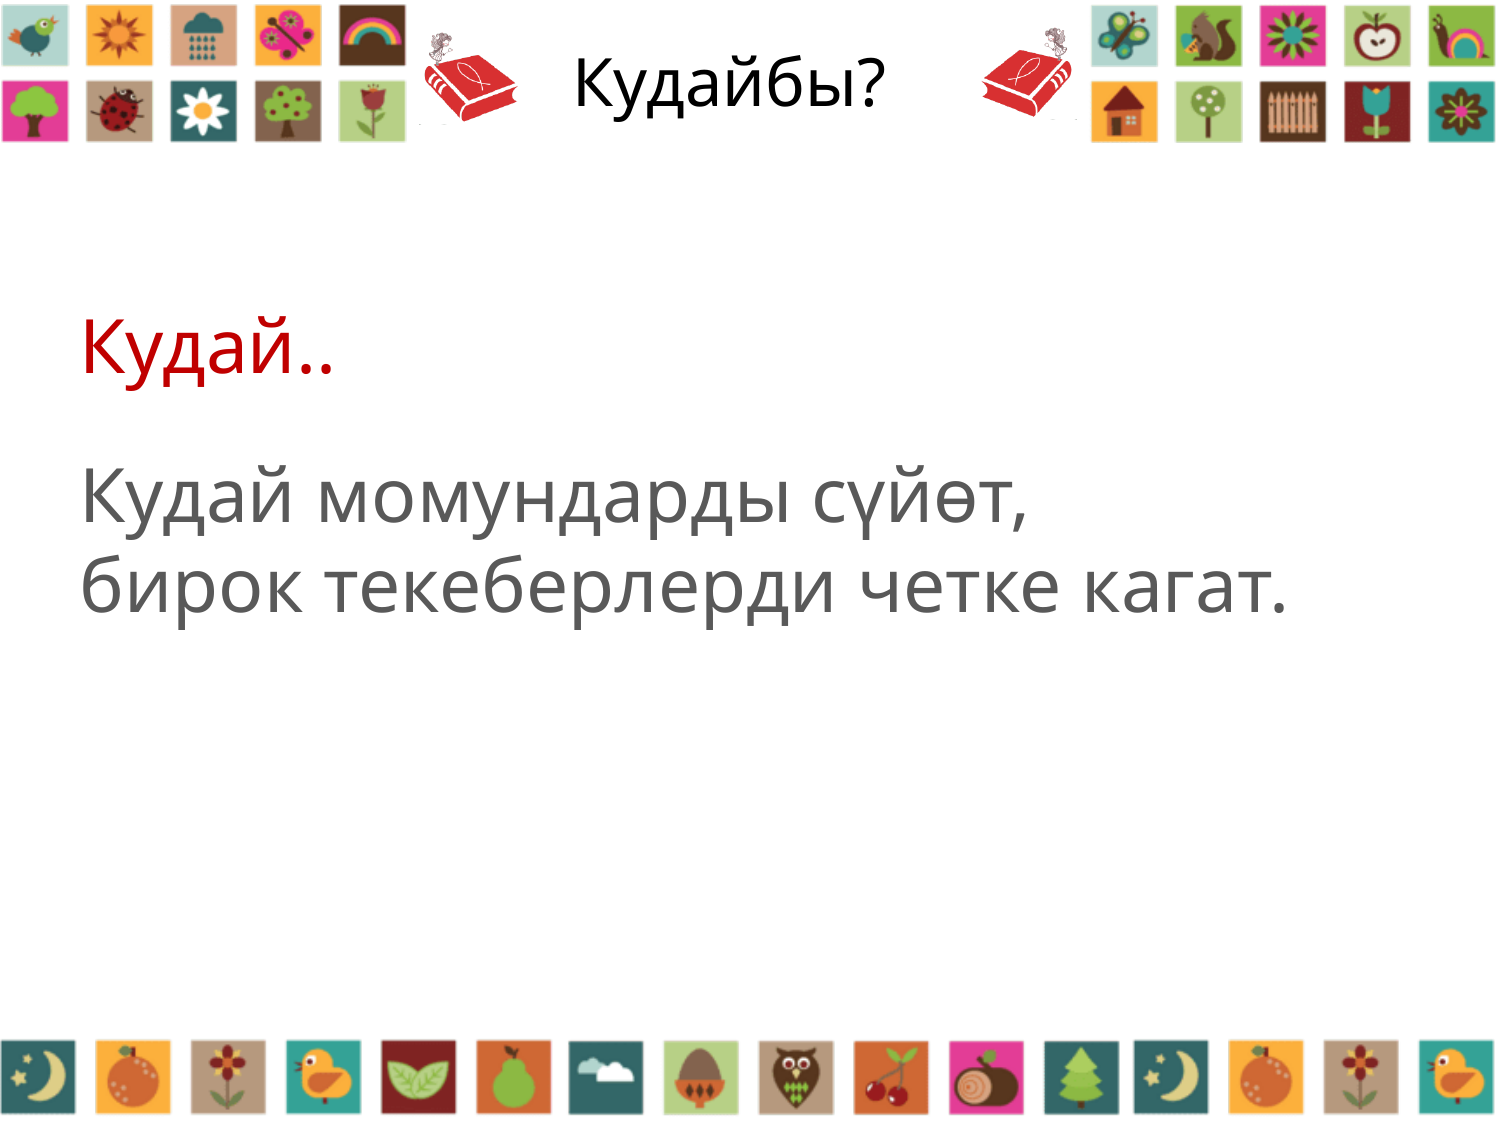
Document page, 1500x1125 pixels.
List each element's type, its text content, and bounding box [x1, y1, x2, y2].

picture [0, 3, 550, 150]
picture [950, 3, 1500, 150]
text_box Кудайбы? [553, 32, 1071, 128]
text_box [0, 1028, 1500, 1118]
text_box Кудай.. [64, 290, 1412, 396]
text_box Кудай момундарды сүйөт, бирок текеберлерди четке кагат. [64, 440, 1412, 635]
